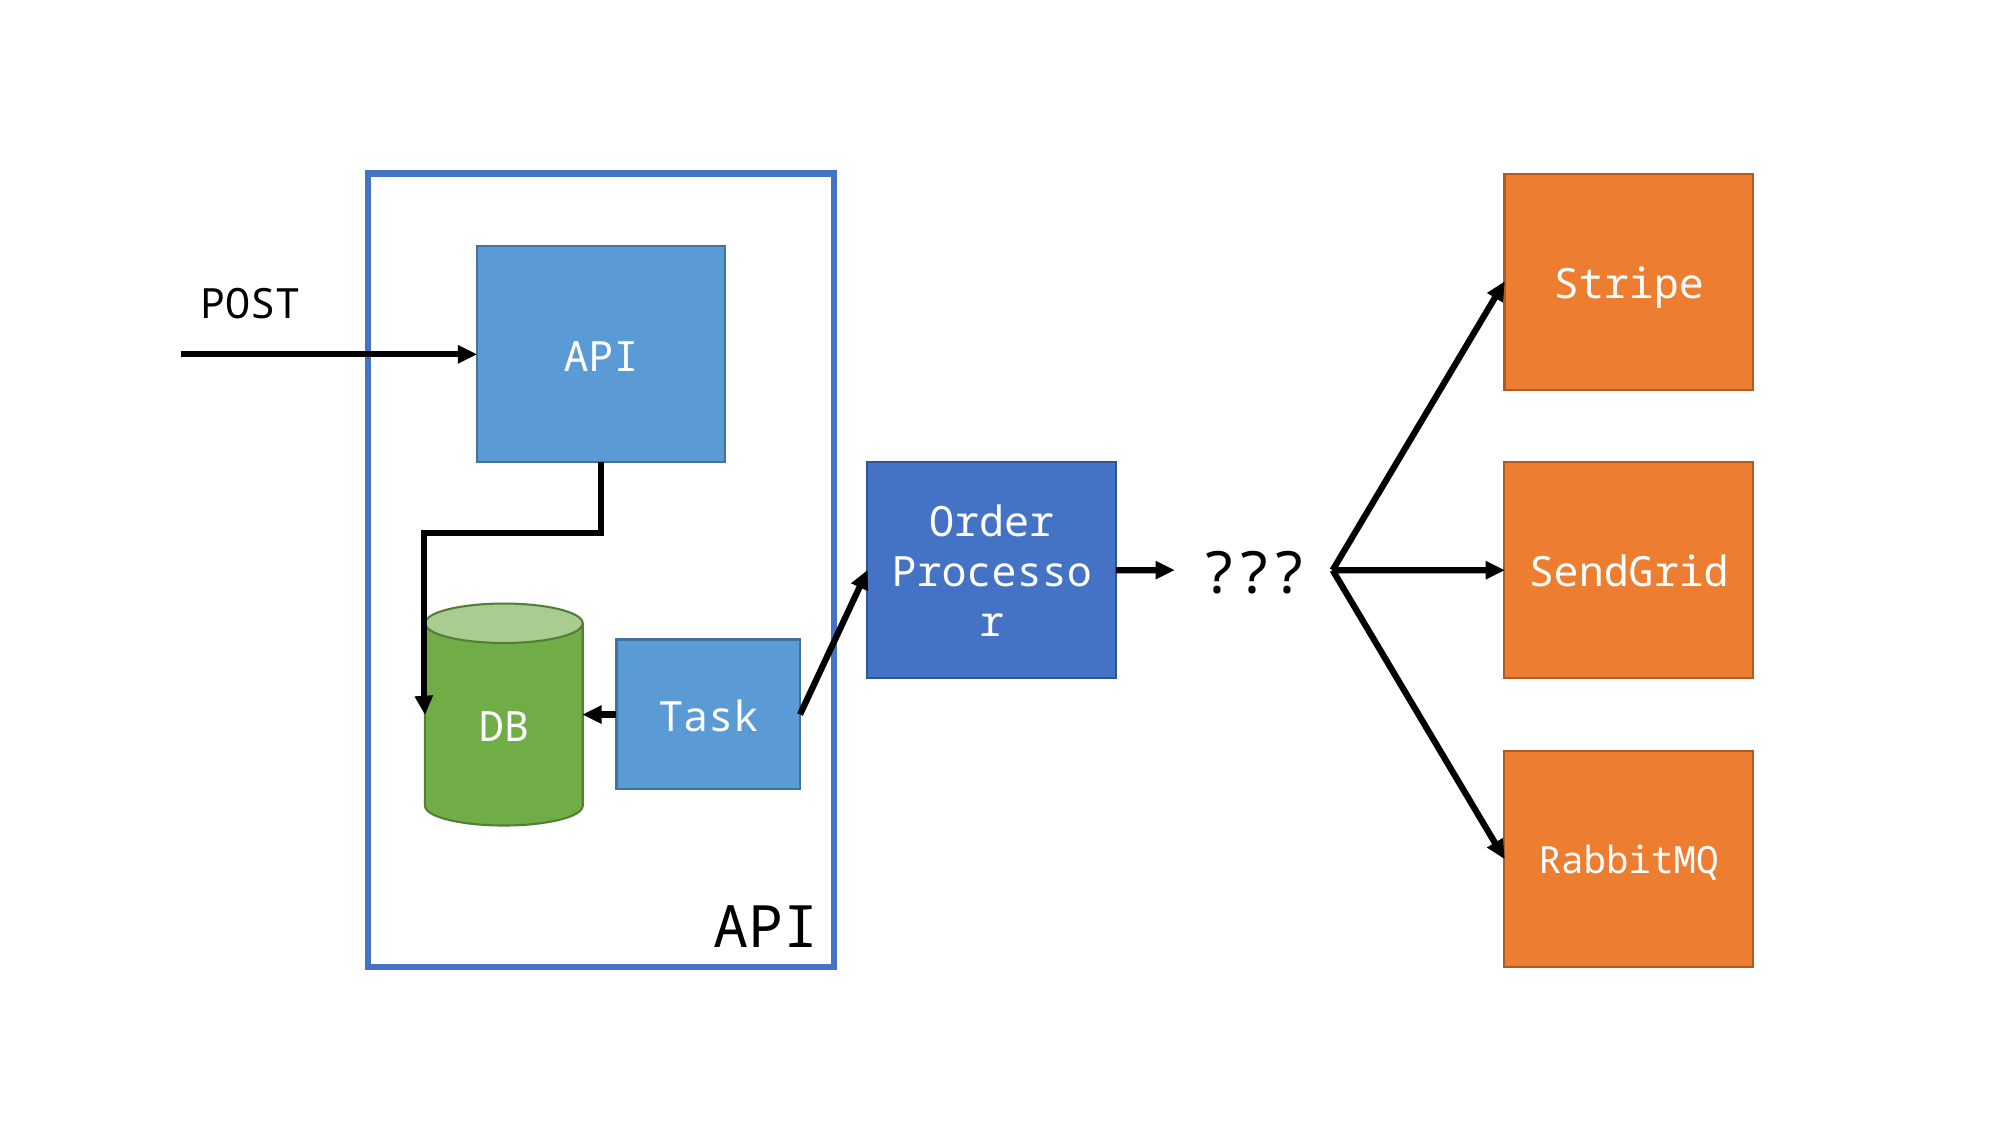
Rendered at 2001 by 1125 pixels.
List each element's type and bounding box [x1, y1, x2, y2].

text_box [153, 173, 1753, 967]
